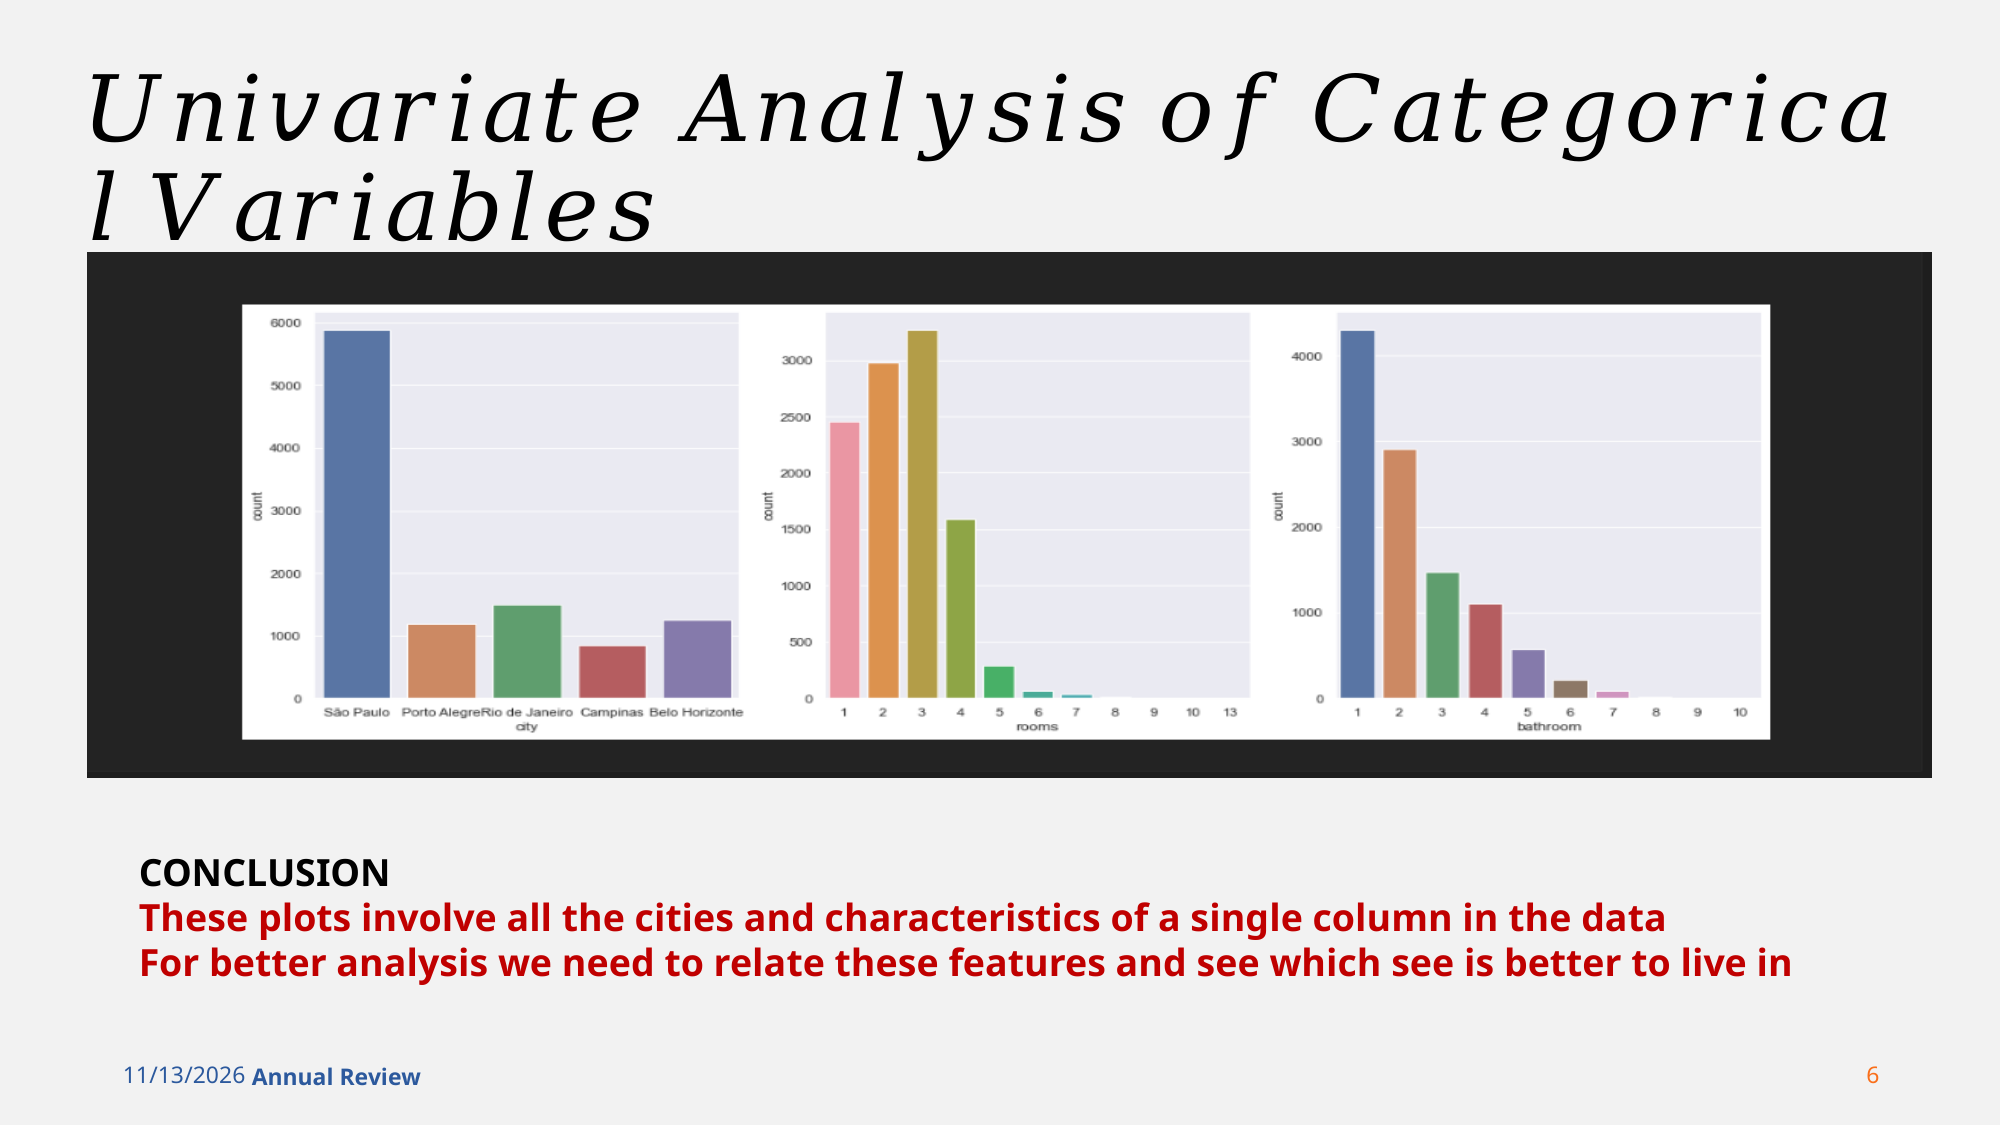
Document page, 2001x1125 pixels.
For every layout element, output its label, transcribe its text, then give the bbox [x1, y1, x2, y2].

title 𝑈𝑛𝑖𝑣𝑎𝑟𝑖𝑎𝑡𝑒 𝐴𝑛𝑎𝑙𝑦𝑠𝑖𝑠 𝑜𝑓 𝐶𝑎𝑡𝑒𝑔𝑜𝑟𝑖𝑐𝑎𝑙 𝑉𝑎𝑟𝑖𝑎𝑏𝑙𝑒𝑠 [70, 211, 1932, 222]
picture [87, 252, 1932, 778]
text_box CONCLUSION These plots involve all the cities and characteristics of a single column in the data For better analysis we need to relate these features and see which see is better to live in [123, 841, 1955, 1037]
